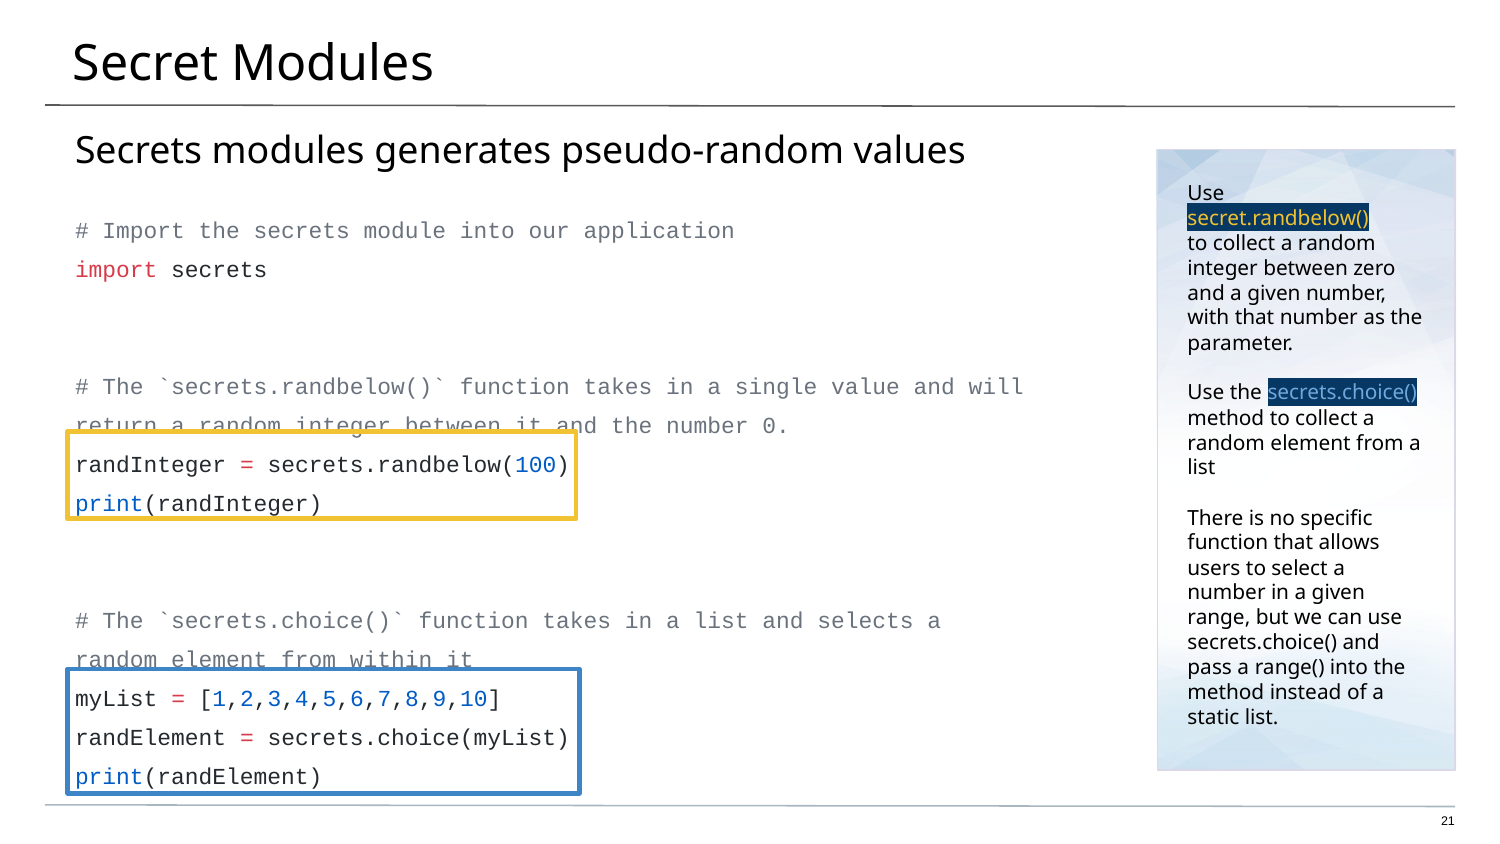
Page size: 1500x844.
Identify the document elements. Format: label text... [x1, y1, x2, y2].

text_box [67, 668, 580, 794]
slide_number ‹#› [1412, 813, 1455, 831]
text_box [67, 431, 577, 519]
subtitle Secrets modules generates pseudo-random values [0, 110, 1095, 171]
list # Import the secrets module into our application import secrets # The `secrets.randbelow()` function takes in a single value and will return a random integer between it and the number 0. randInteger = secrets.randbelow(100) print(randInteger) # The `secrets.choice()` function takes in a list and selects a random element from within it myList = [1,2,3,4,5,6,7,8,9,10] randElement = secrets.choice(myList) print(randElement) [0, 204, 1099, 844]
subtitle Use secret.randbelow() to collect a random integer between zero and a given number, with that number as the parameter. Use the secrets.choice() method to collect a random element from a list There is no specific function that allows users to select a number in a given range, but we can use secrets.choice() and pass a range() into the method instead of a static list. [1157, 149, 1456, 771]
title Secret Modules [0, 0, 1097, 88]
